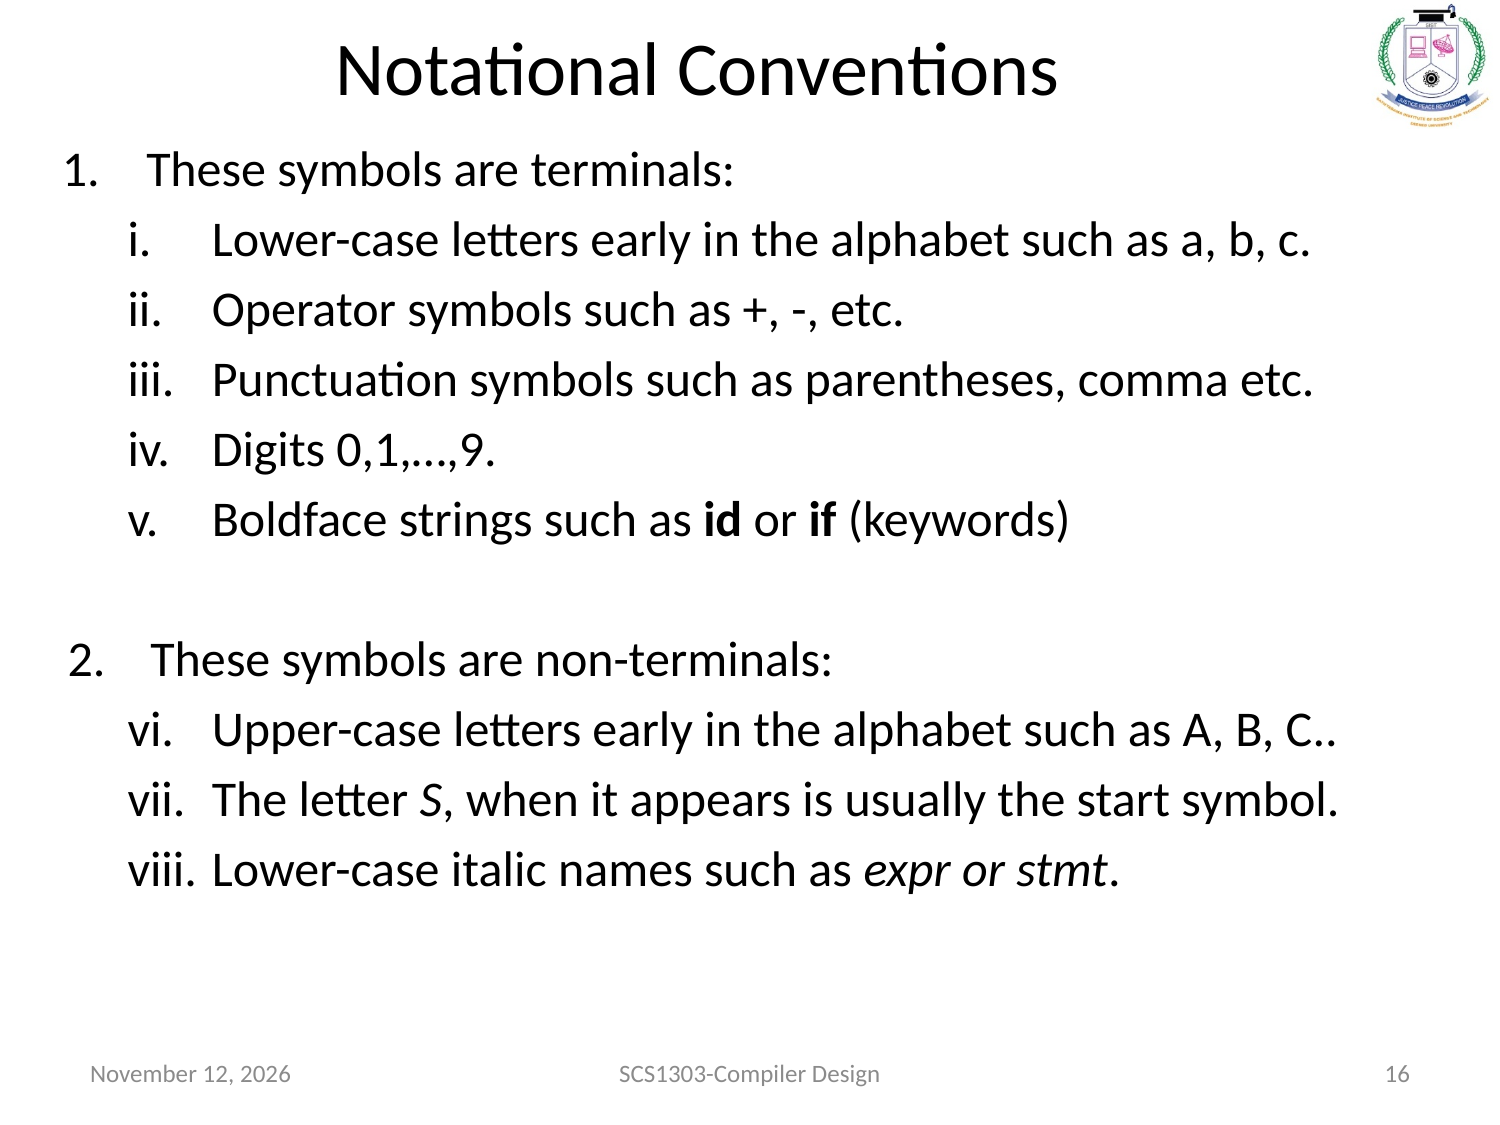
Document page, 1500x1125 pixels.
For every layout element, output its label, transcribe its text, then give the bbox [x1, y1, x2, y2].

list These symbols are terminals: Lower-case letters early in the alphabet such as a, b, c. Operator symbols such as +, -, etc. Punctuation symbols such as parentheses, comma etc. Digits 0,1,…,9. Boldface strings such as id or if (keywords) 2. These symbols are non-terminals: Upper-case letters early in the alphabet such as A, B, C.. The letter S, when it appears is usually the start symbol. Lower-case italic names such as expr or stmt. [46, 128, 1454, 1032]
title Notational Conventions [128, 11, 1266, 119]
footer SCS1303-Compiler Design [512, 1042, 988, 1103]
picture [1361, 0, 1500, 129]
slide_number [75, 1042, 425, 1103]
slide_number 16 [1074, 1042, 1425, 1103]
